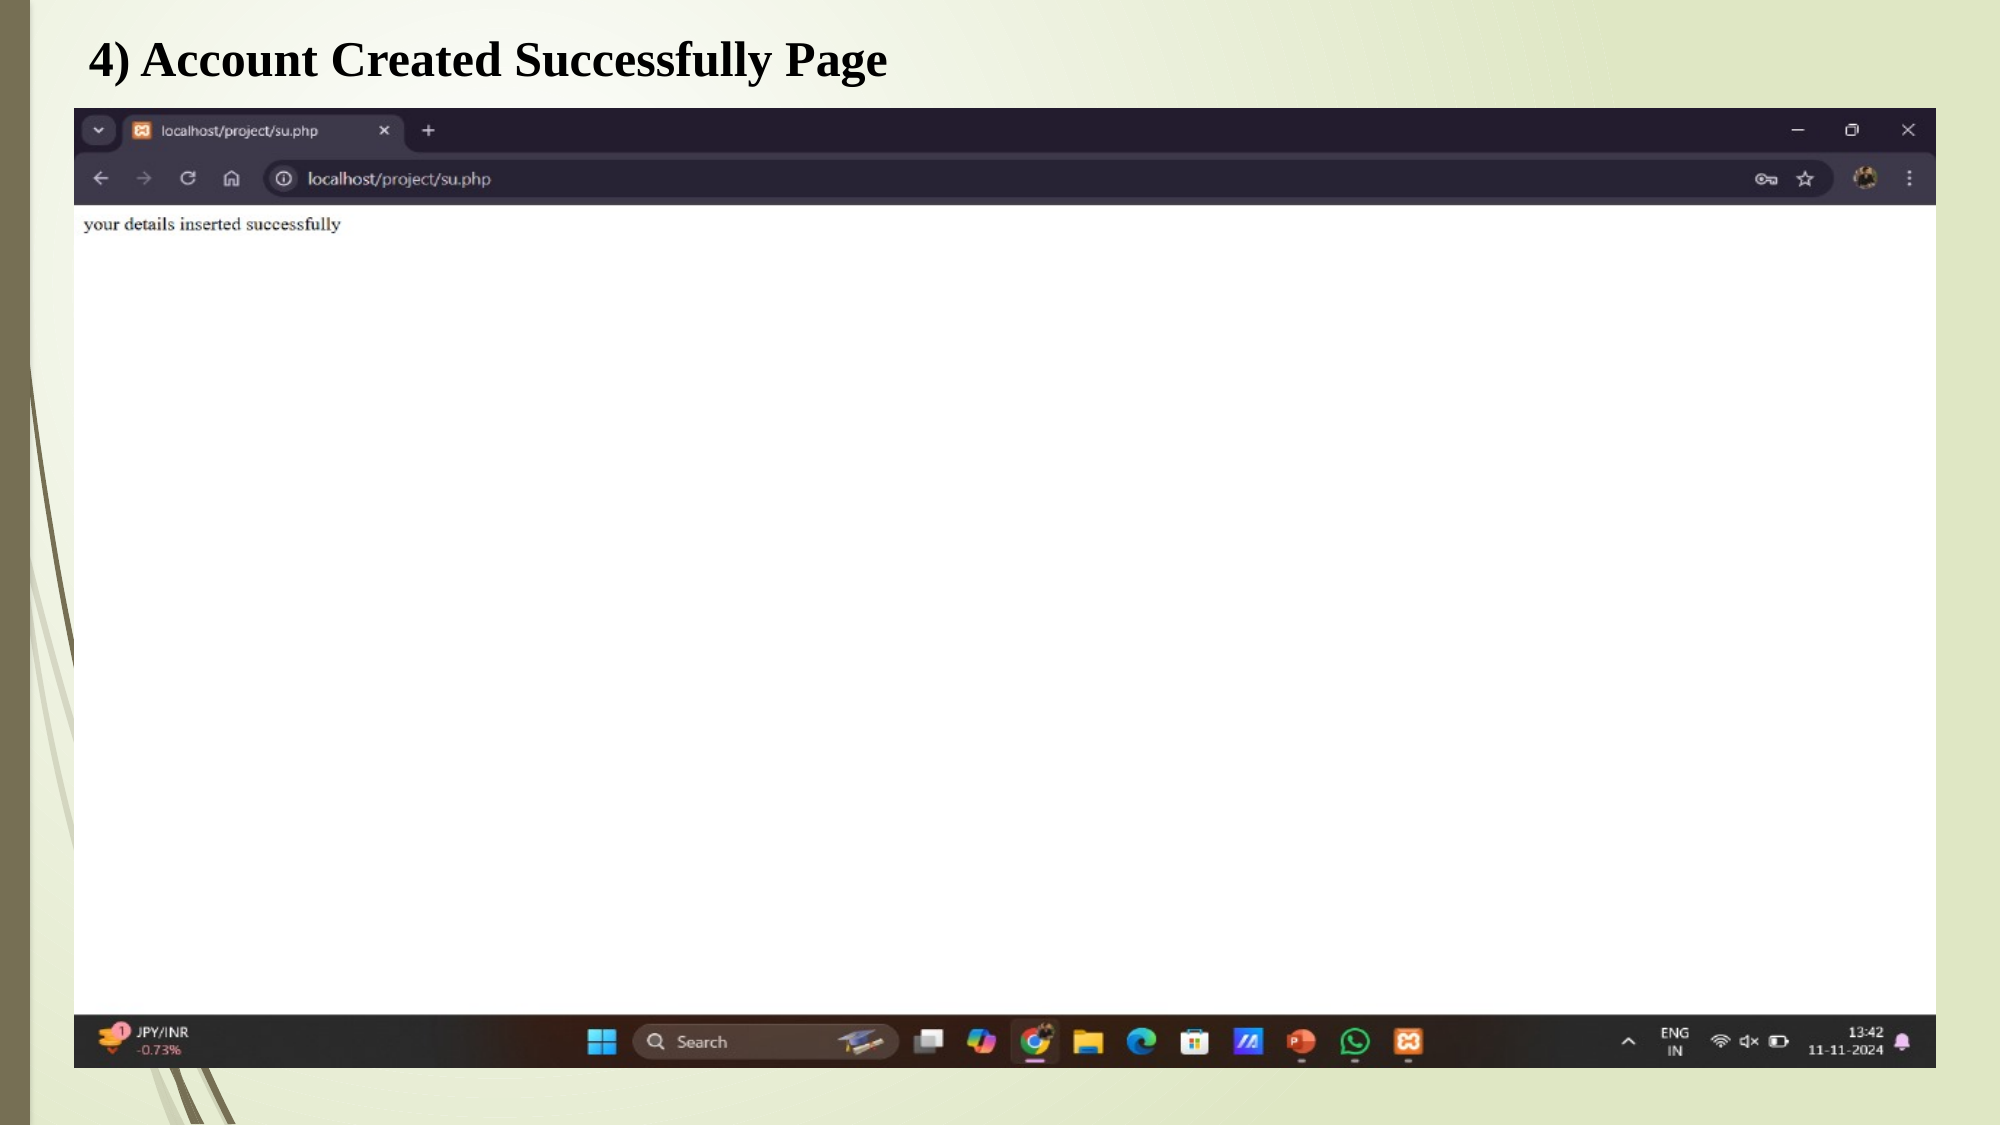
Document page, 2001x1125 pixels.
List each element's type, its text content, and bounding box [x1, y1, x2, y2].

text_box 4) Account Created Successfully Page [74, 19, 907, 95]
picture [73, 107, 1936, 1068]
